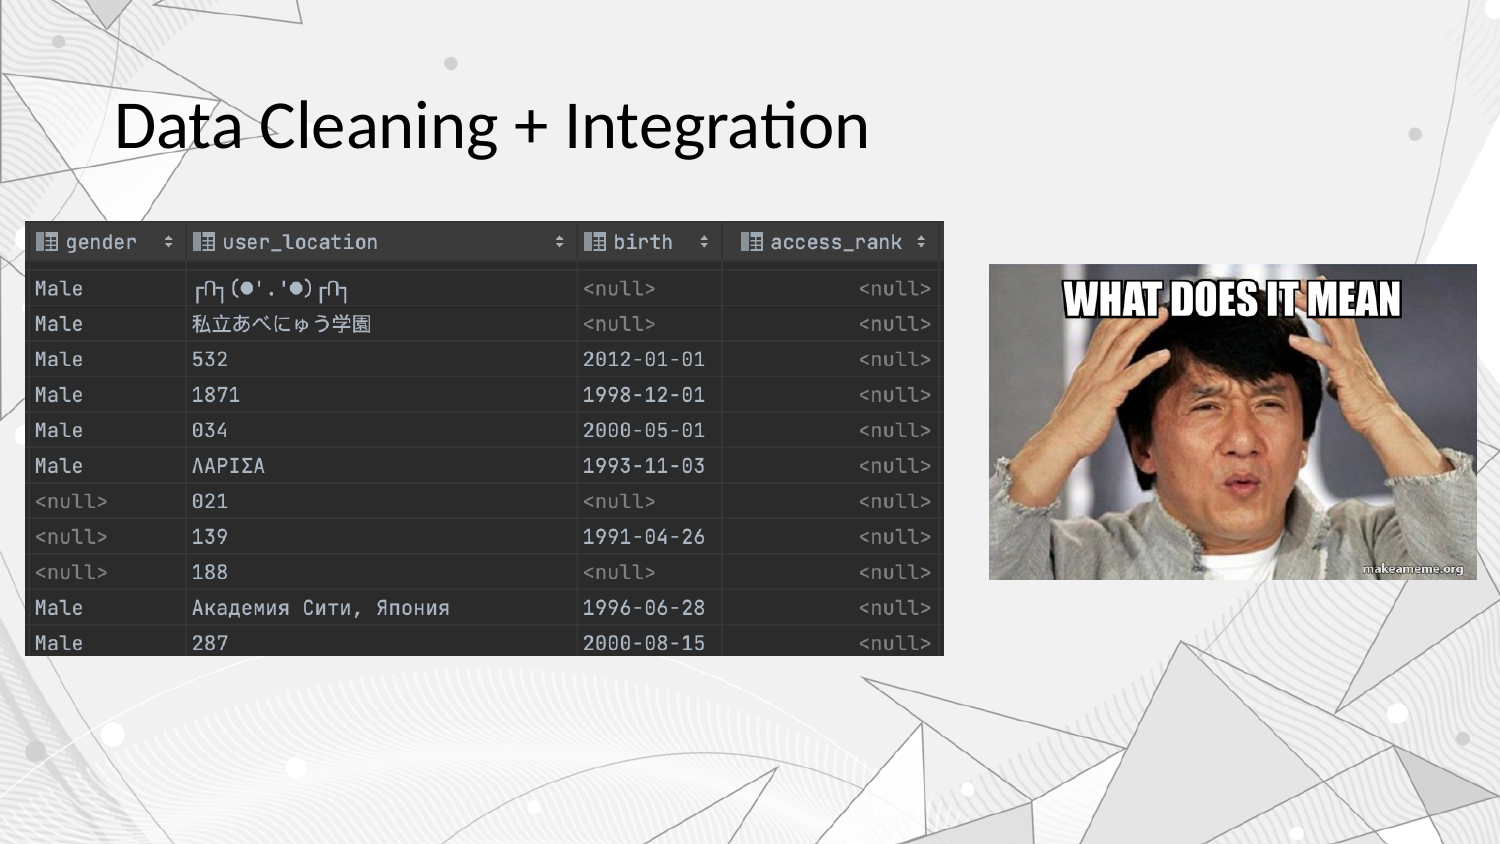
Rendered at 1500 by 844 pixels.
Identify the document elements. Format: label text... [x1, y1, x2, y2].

picture [0, 0, 1500, 844]
title Data Cleaning + Integration [103, 44, 1397, 208]
